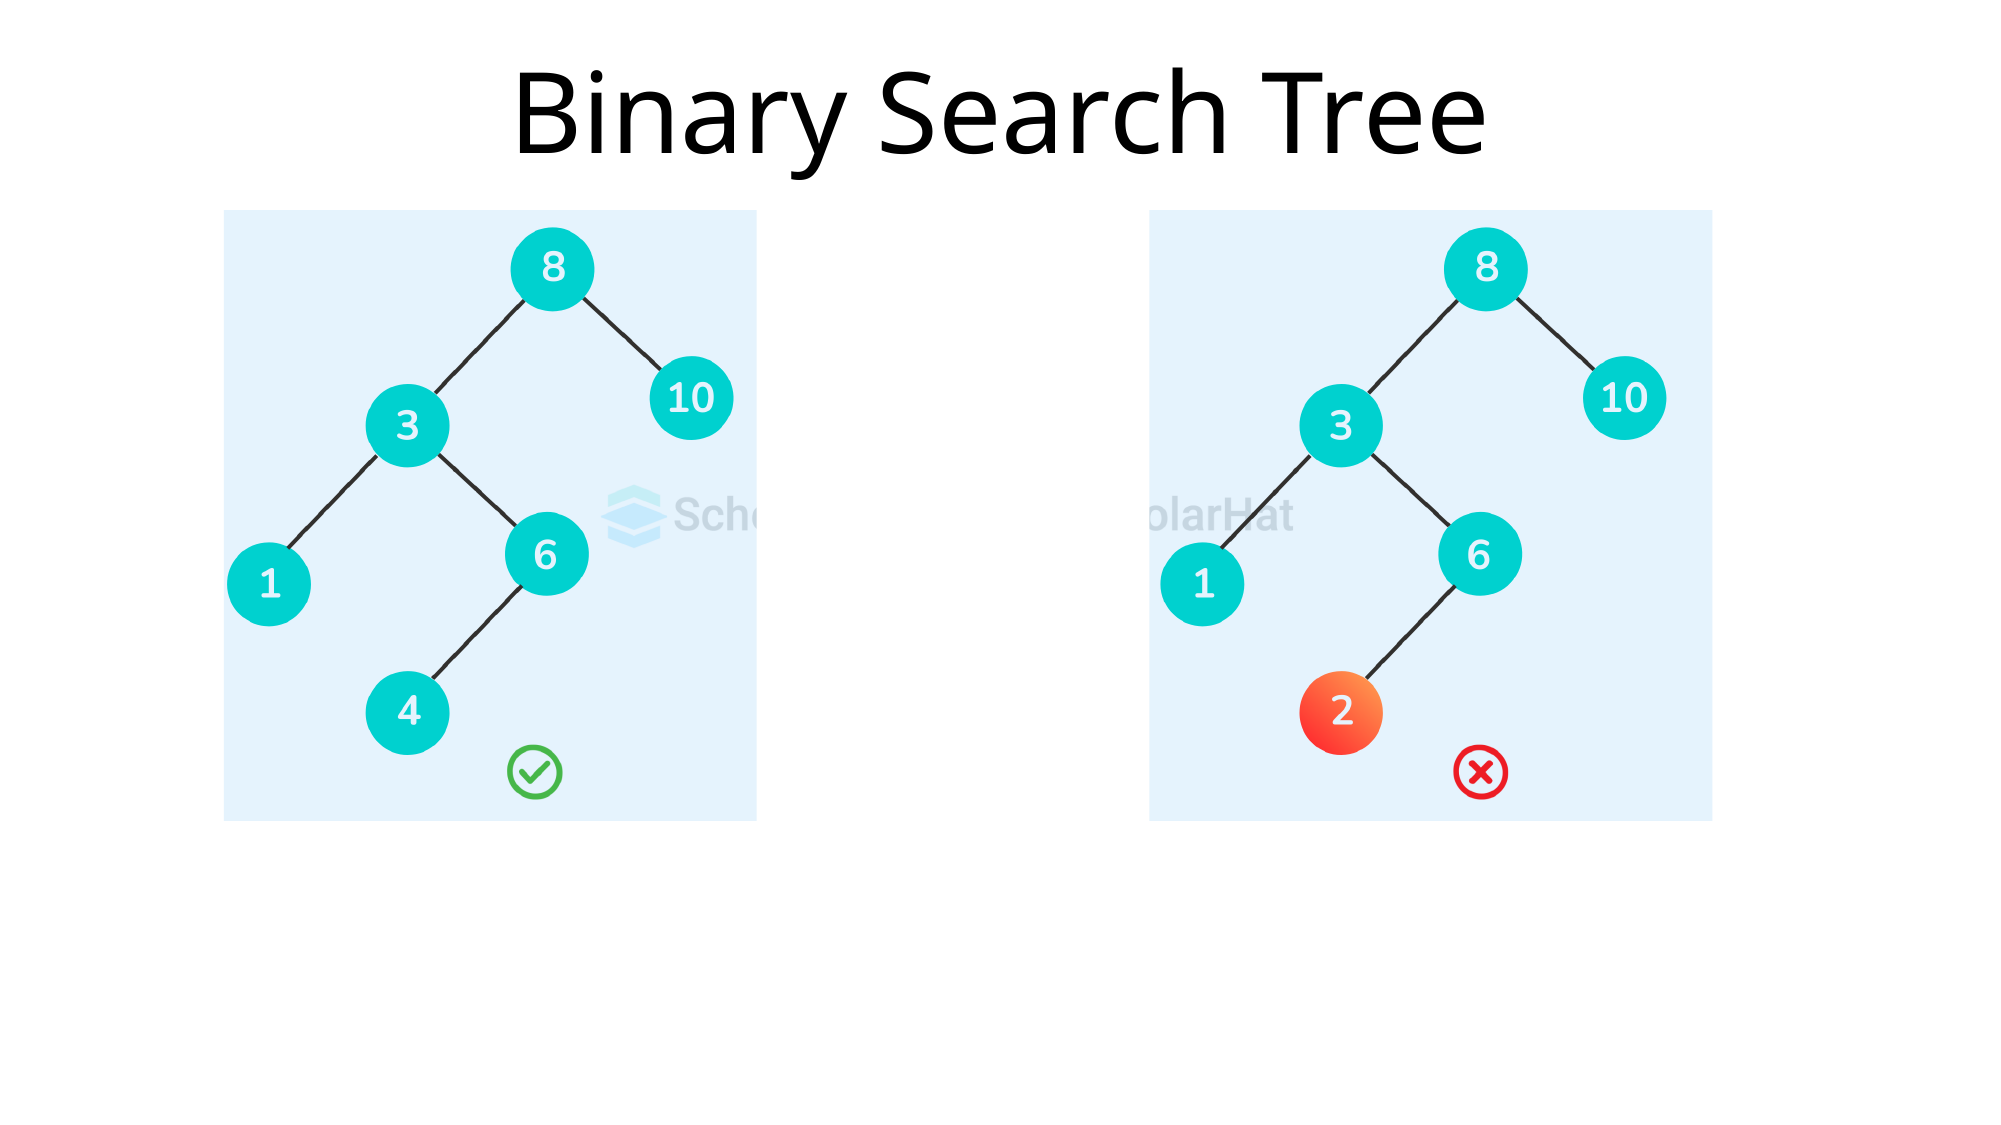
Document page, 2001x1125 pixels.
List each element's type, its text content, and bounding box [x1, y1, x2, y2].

picture [1149, 210, 1713, 821]
picture [223, 210, 757, 821]
title Binary Search Tree [249, 42, 1750, 186]
